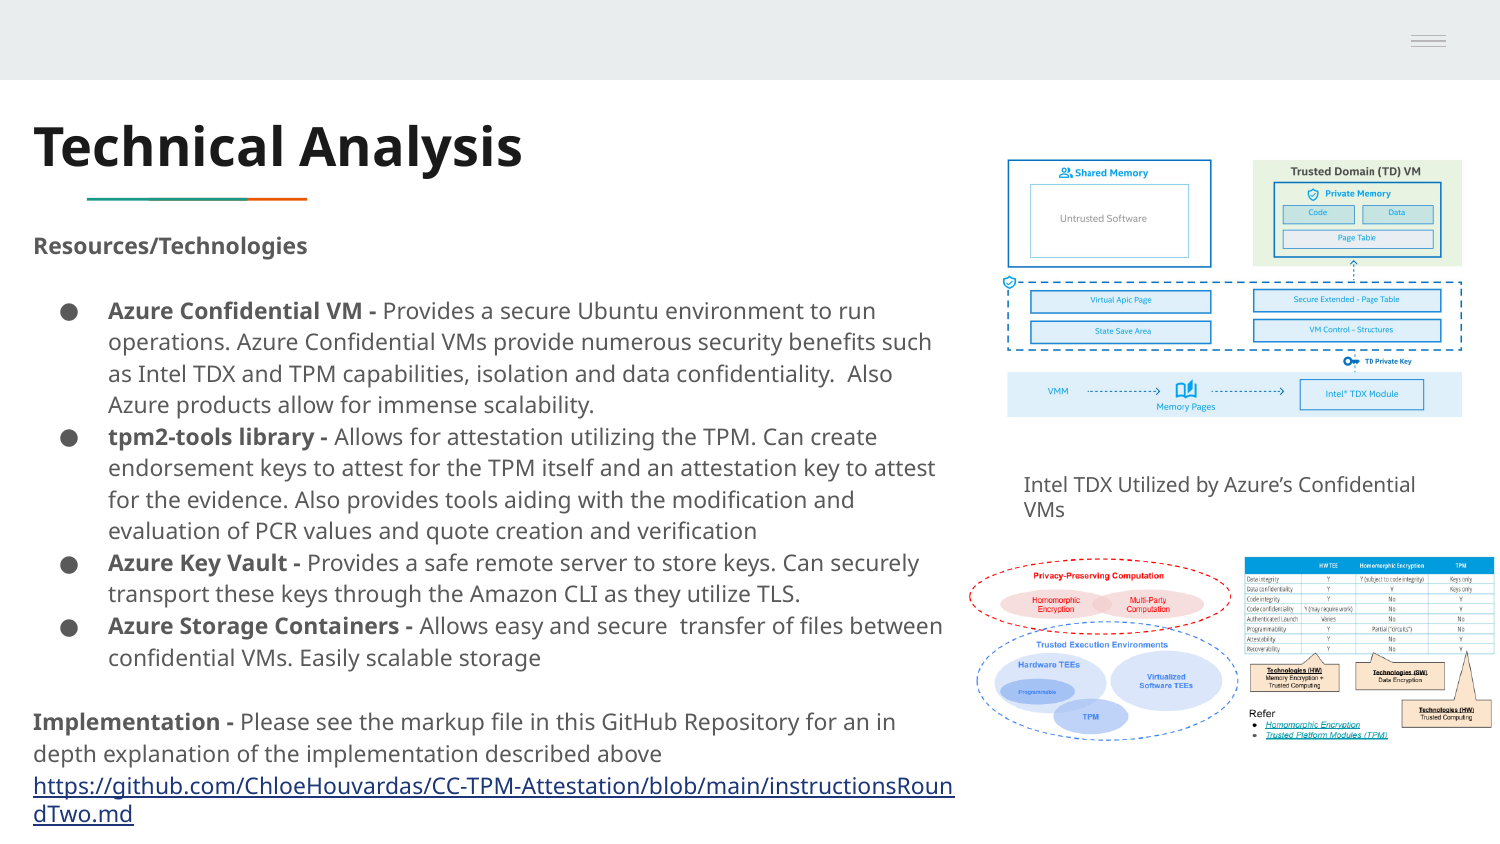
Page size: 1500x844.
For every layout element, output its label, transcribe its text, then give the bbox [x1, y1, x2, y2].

title Technical Analysis [18, 97, 657, 183]
picture [961, 540, 1500, 757]
picture [994, 146, 1467, 425]
list Resources/Technologies Azure Confidential VM - Provides a secure Ubuntu environment to run operations. Azure Confidential VMs provide numerous security benefits such as Intel TDX and TPM capabilities, isolation and data confidentiality. Also Azure products allow for immense scalability. tpm2-tools library - Allows for attestation utilizing the TPM. Can create endorsement keys to attest for the TPM itself and an attestation key to attest for the evidence. Also provides tools aiding with the modification and evaluation of PCR values and quote creation and verification Azure Key Vault - Provides a safe remote server to store keys. Can securely transport these keys through the Amazon CLI as they utilize TLS. Azure Storage Containers - Allows easy and secure transfer of files between confidential VMs. Easily scalable storage Implementation - Please see the markup file in this GitHub Repository for an in depth explanation of the implementation described above https://github.com/ChloeHouvardas/CC-TPM-Attestation/blob/main/instructionsRoundTwo.md [18, 212, 971, 748]
text_box Intel TDX Utilized by Azure’s Confidential VMs [1008, 456, 1466, 509]
